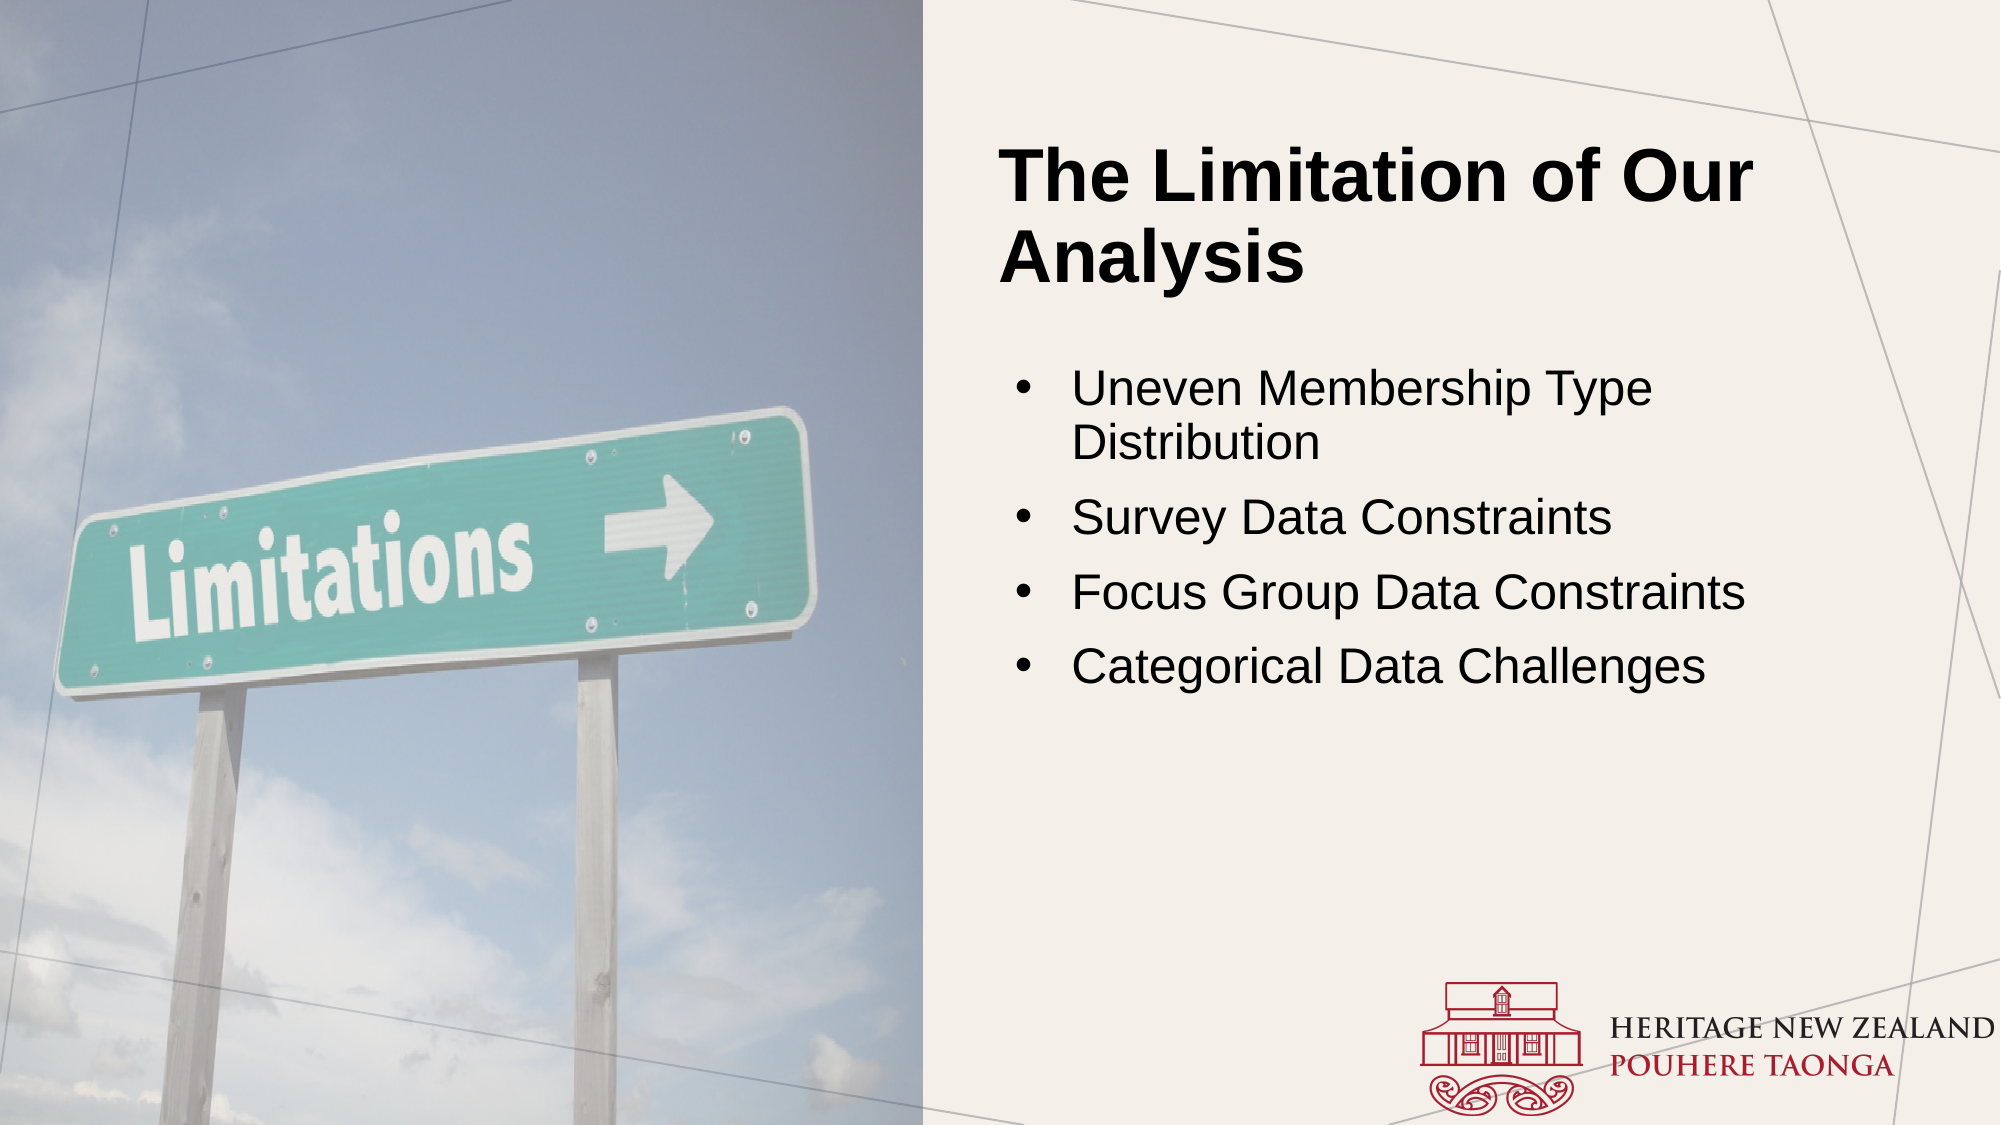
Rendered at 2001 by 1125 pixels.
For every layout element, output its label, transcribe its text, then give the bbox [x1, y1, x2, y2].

picture [0, 0, 923, 1125]
picture [1420, 982, 1994, 1116]
title The Limitation of Our Analysis [983, 79, 1946, 307]
list Uneven Membership Type Distribution Survey Data Constraints Focus Group Data Constraints Categorical Data Challenges [999, 354, 1887, 1046]
